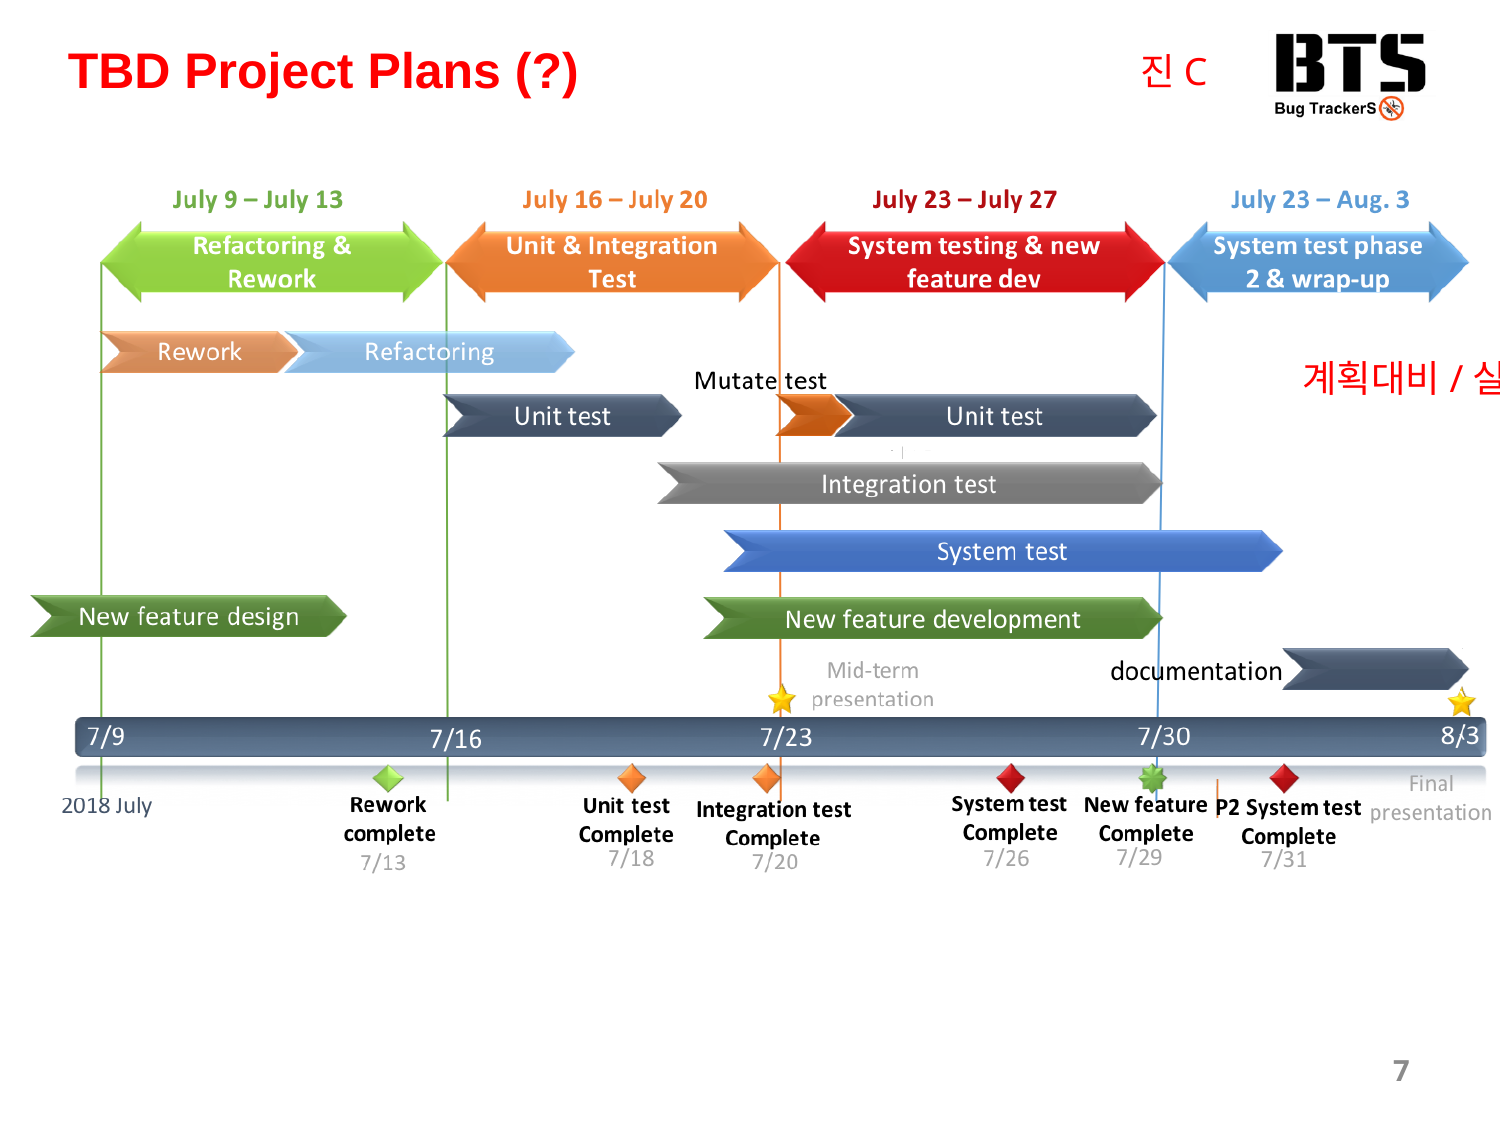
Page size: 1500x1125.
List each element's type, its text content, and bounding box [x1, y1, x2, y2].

text_box 진C [1125, 41, 1223, 101]
picture [29, 172, 1500, 891]
slide_number 7 [1074, 1042, 1425, 1103]
picture [1263, 30, 1437, 127]
text_box TBD Project Plans (?) [53, 30, 845, 106]
